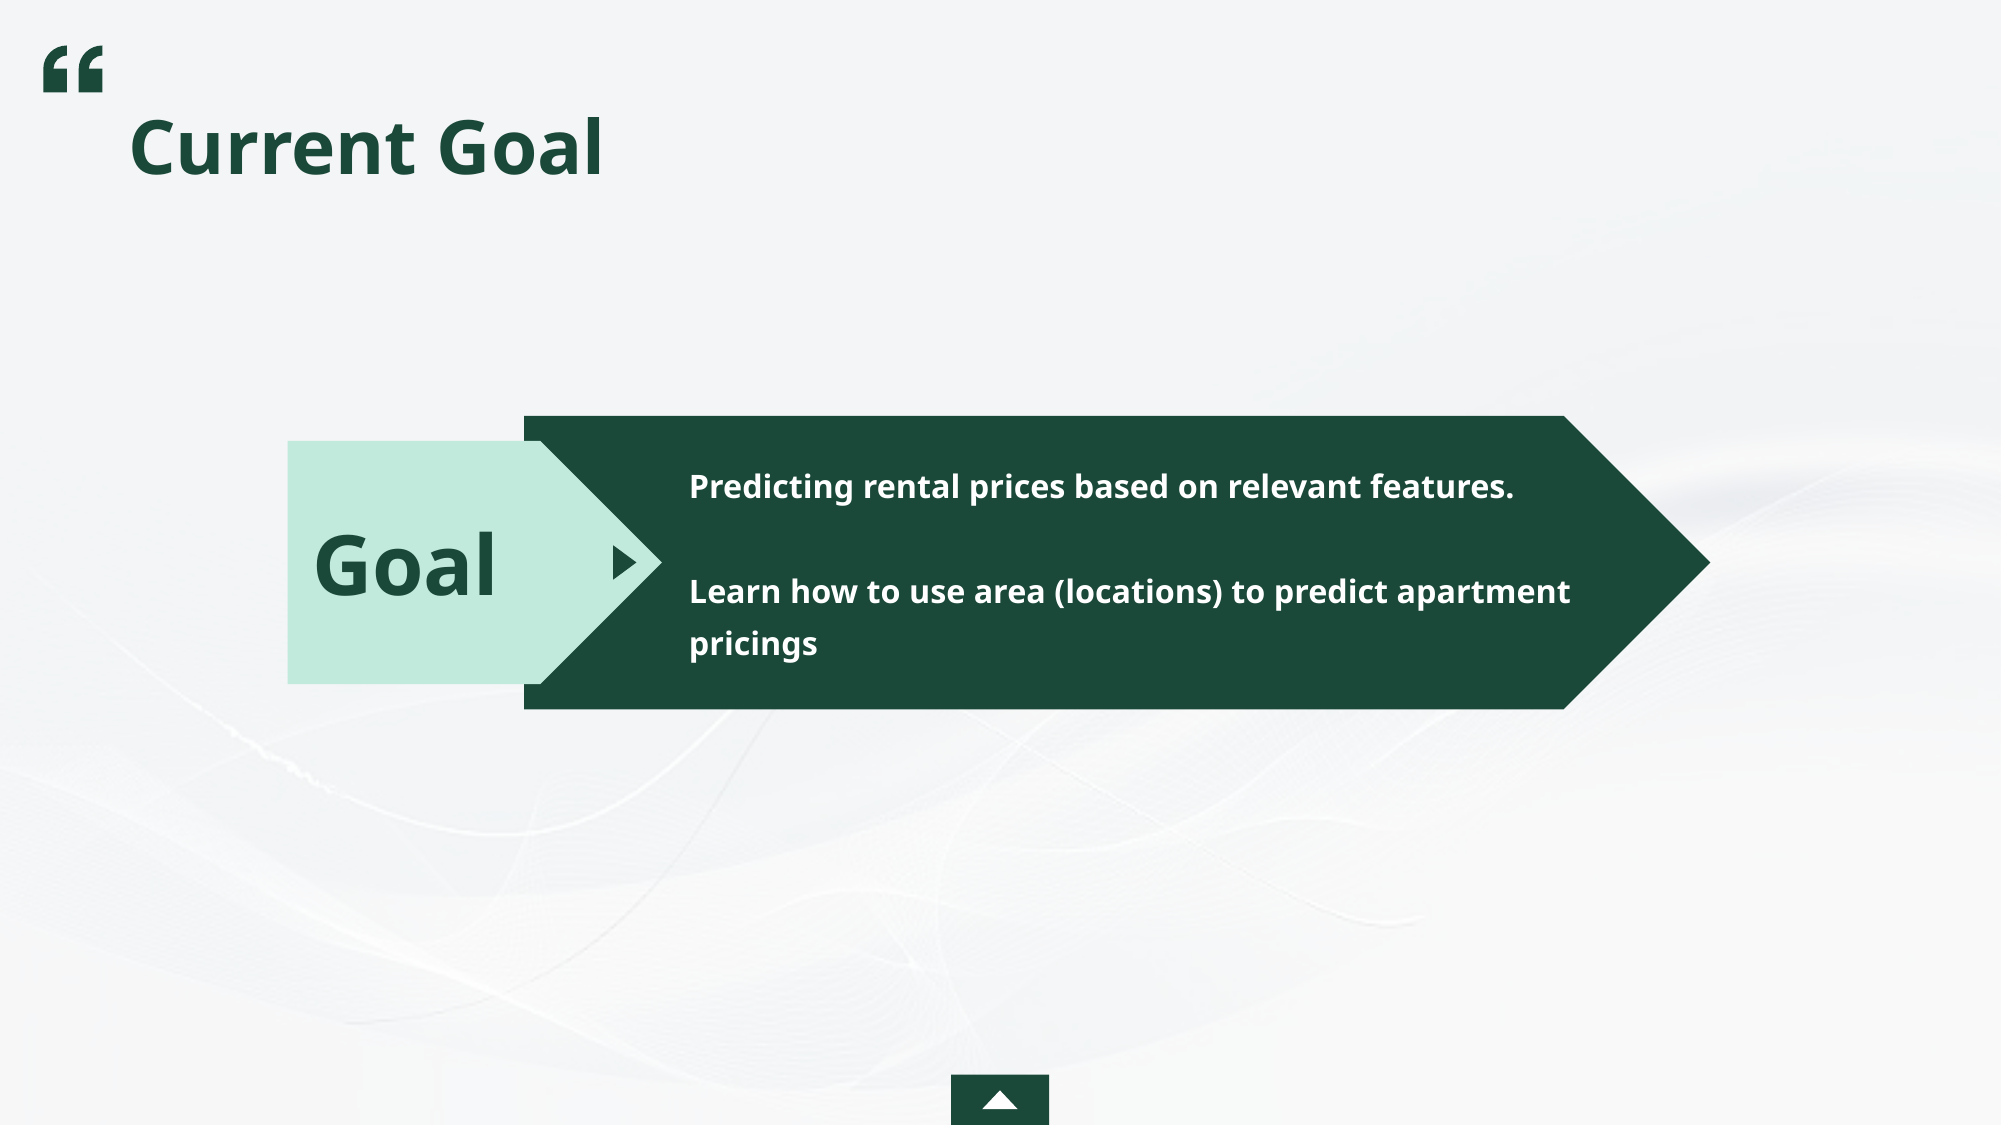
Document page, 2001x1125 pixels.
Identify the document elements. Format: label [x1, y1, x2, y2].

text_box [950, 1074, 1050, 1125]
picture [0, 0, 2000, 1125]
